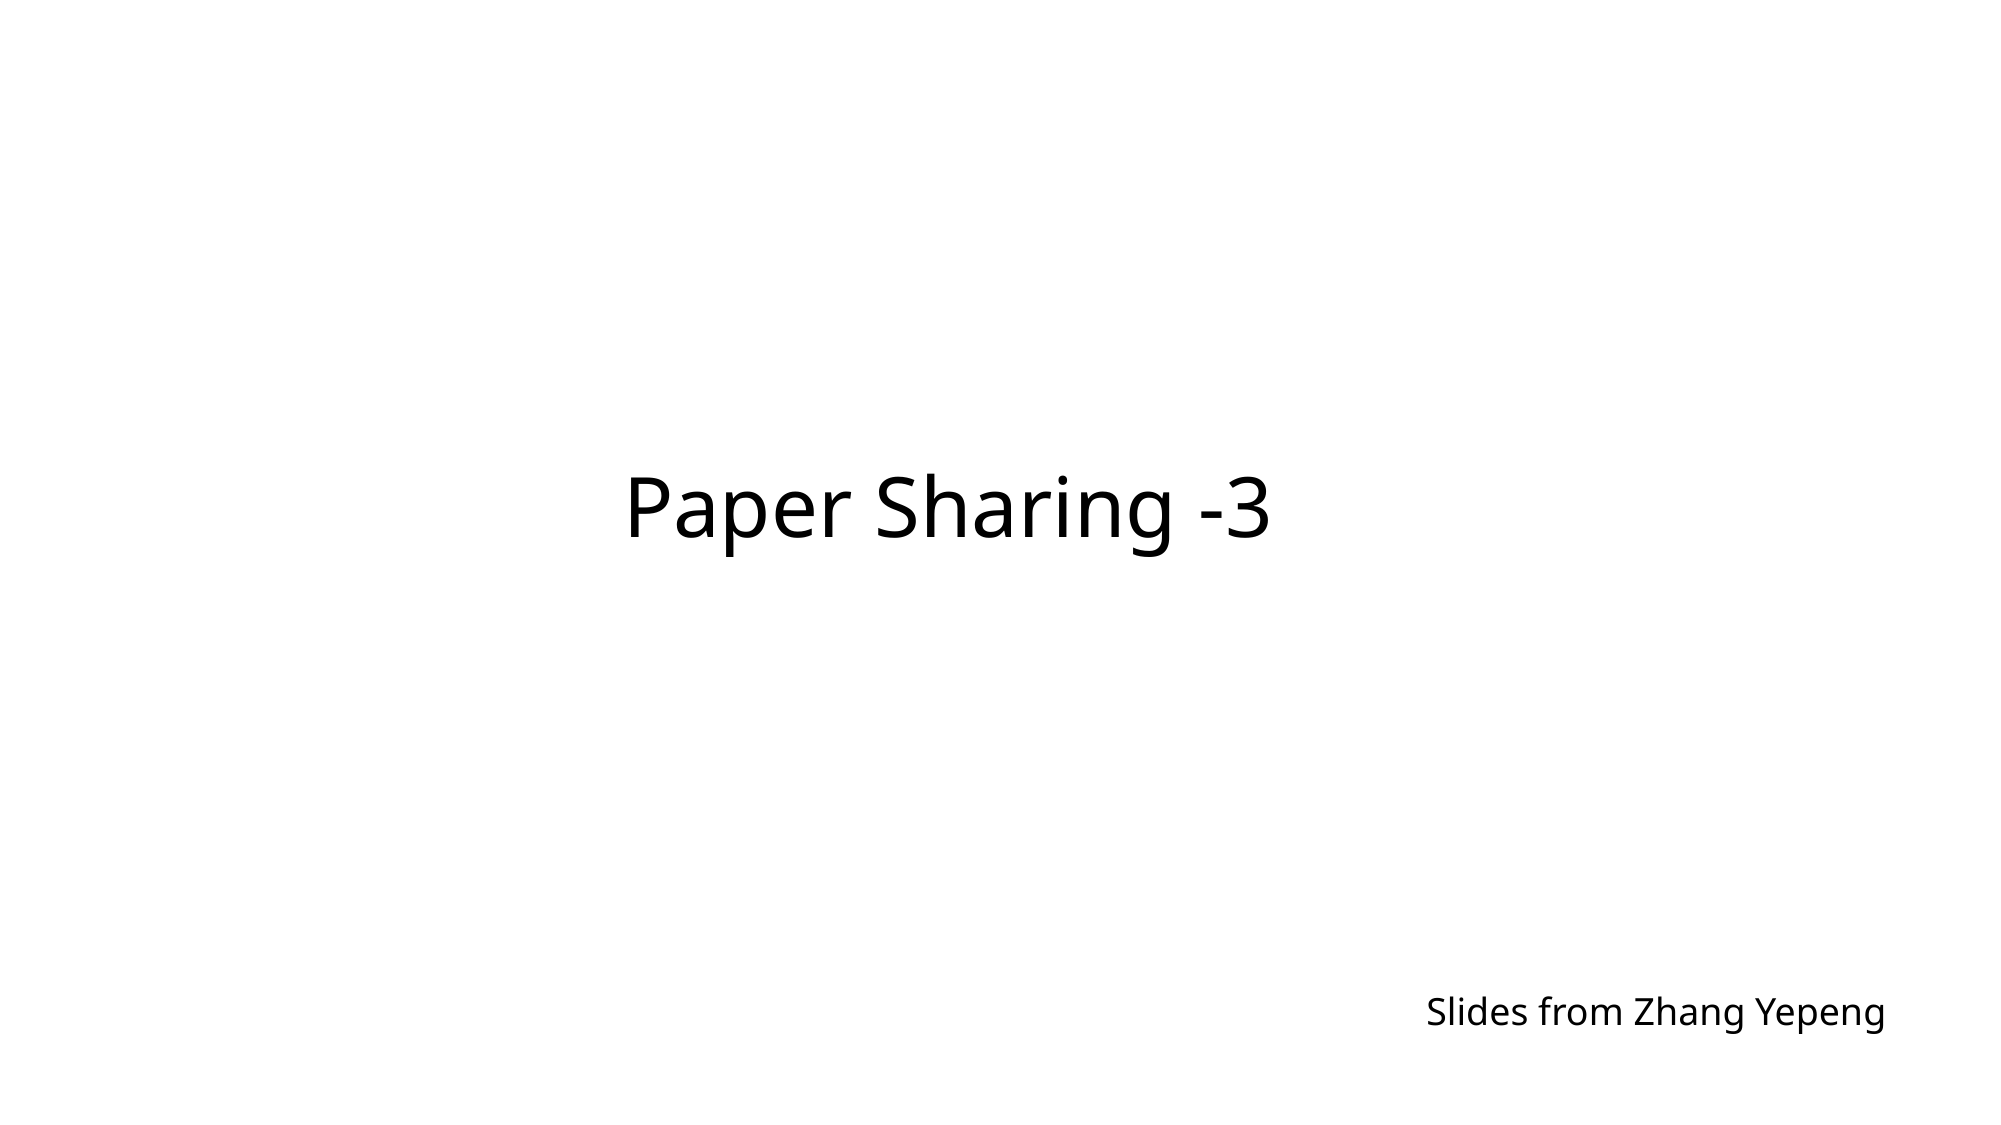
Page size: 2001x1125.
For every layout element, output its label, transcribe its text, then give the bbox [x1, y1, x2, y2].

text_box Slides from Zhang Yepeng [1411, 980, 1902, 1041]
text_box Paper Sharing -3 [608, 446, 1289, 662]
